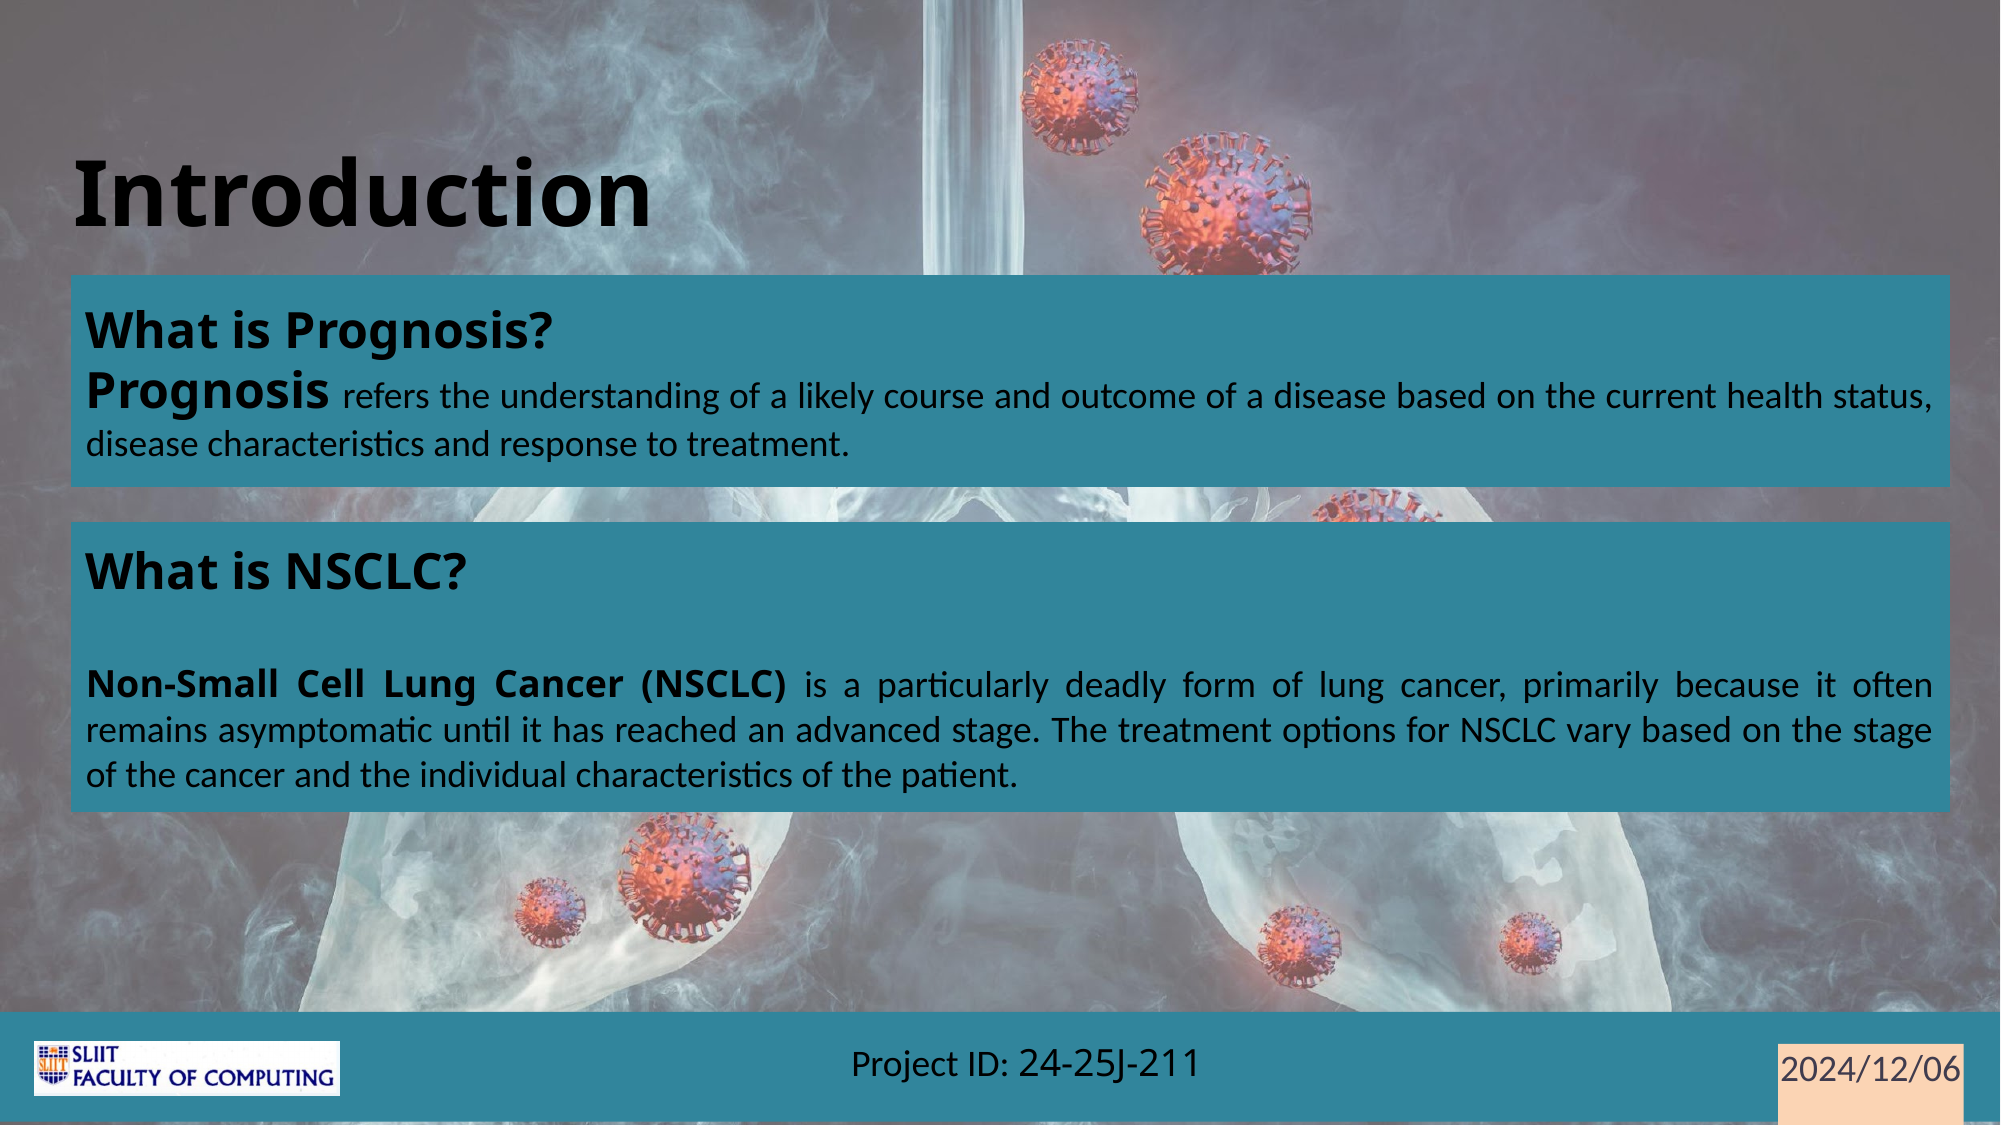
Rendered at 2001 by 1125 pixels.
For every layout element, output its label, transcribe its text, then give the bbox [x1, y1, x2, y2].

text_box [0, 1011, 2000, 1122]
picture [33, 1040, 340, 1096]
title Introduction [70, 133, 675, 274]
text_box What is Prognosis? Prognosis refers the understanding of a likely course and outcome of a disease based on the current health status, disease characteristics and response to treatment. [70, 274, 1950, 488]
text_box Project ID: 24-25J-211 [849, 1039, 1224, 1085]
text_box What is NSCLC? Non-Small Cell Lung Cancer (NSCLC) is a particularly deadly form of lung cancer, primarily because it often remains asymptomatic until it has reached an advanced stage. The treatment options for NSCLC vary based on the stage of the cancer and the individual characteristics of the patient. [70, 521, 1950, 813]
picture [0, 0, 2001, 1125]
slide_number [1778, 1043, 1964, 1125]
